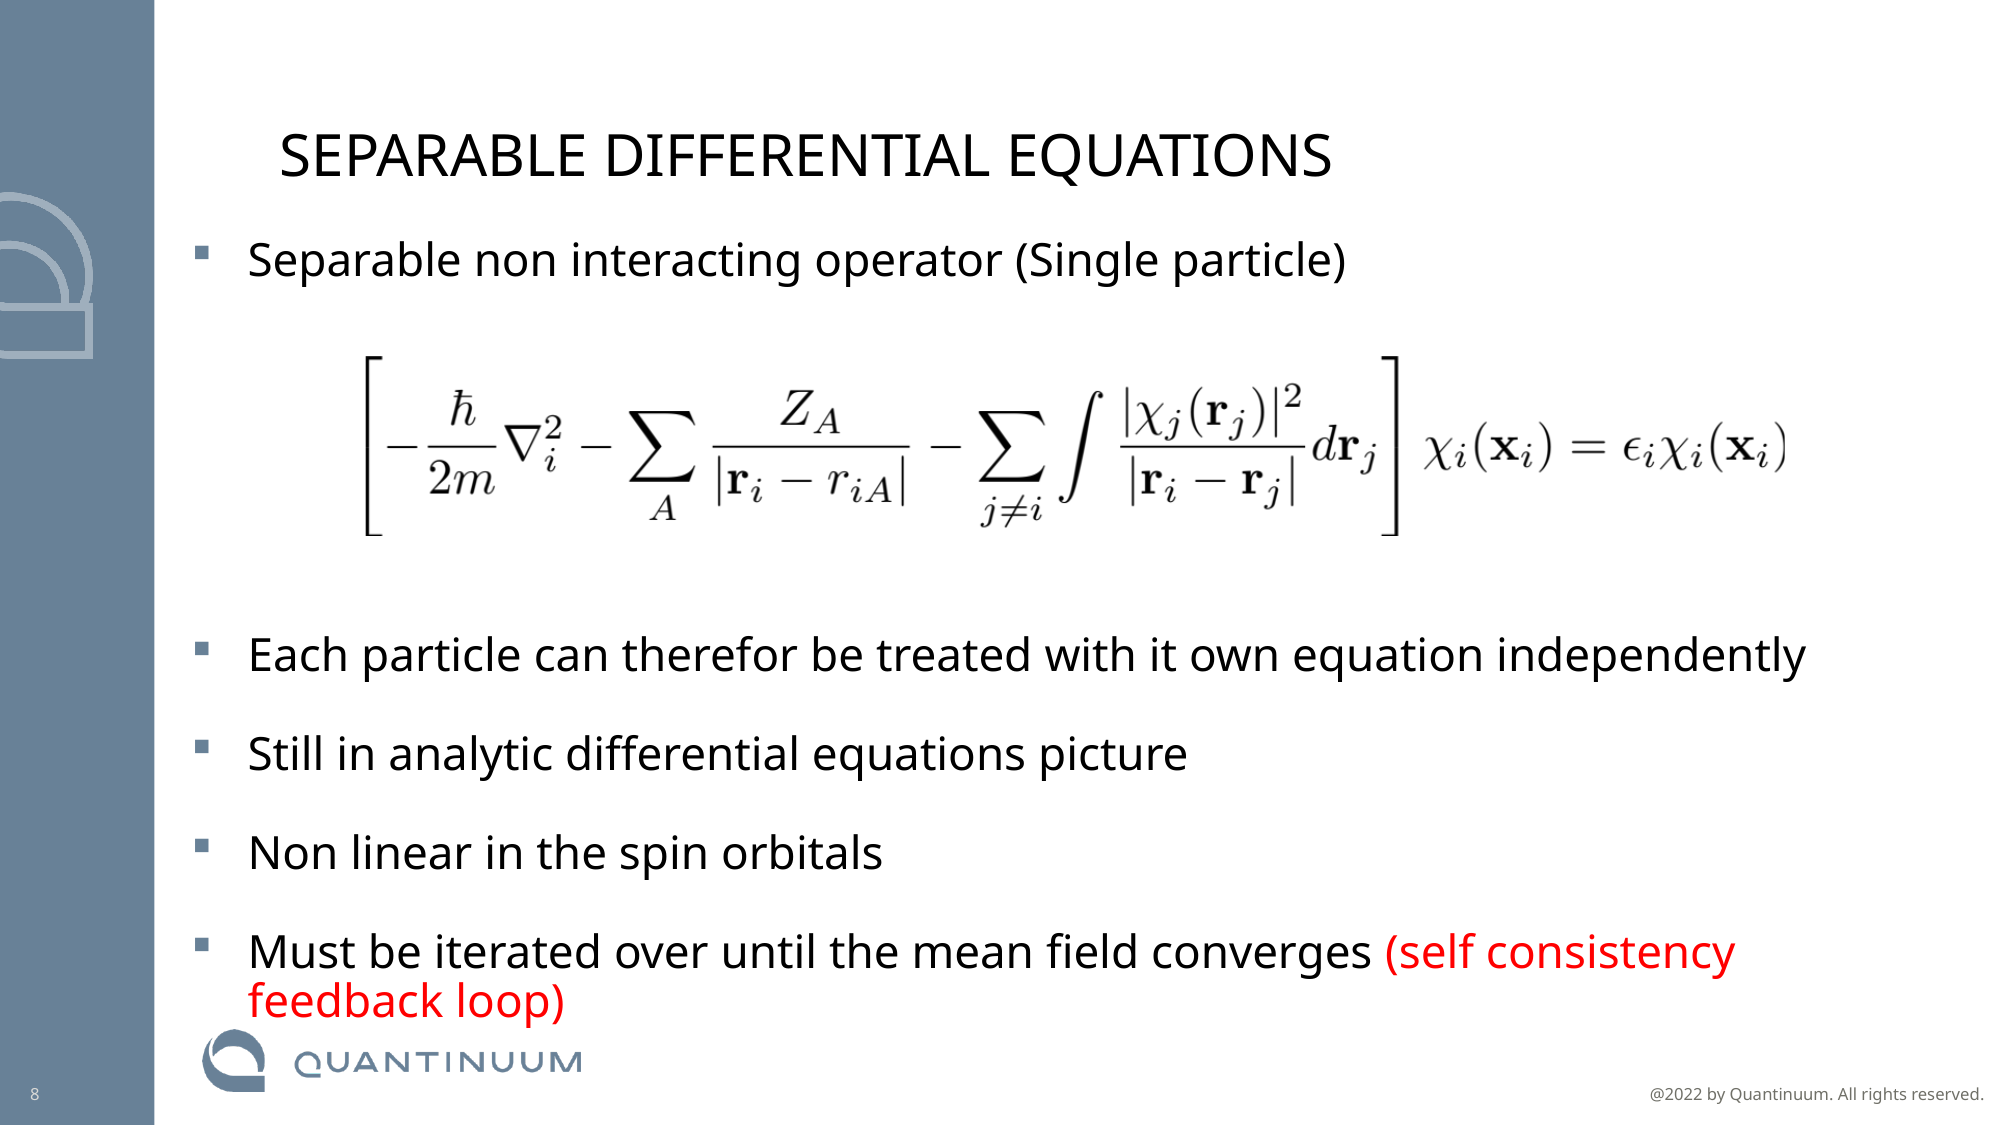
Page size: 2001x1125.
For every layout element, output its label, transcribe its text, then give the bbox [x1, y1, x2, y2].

slide_number 8 [0, 1065, 168, 1125]
picture [202, 1029, 581, 1092]
text_box Separable non interacting operator (Single particle) Each particle can therefor be treated with it own equation independently Still in analytic differential equations picture Non linear in the spin orbitals Must be iterated over until the mean field converges (self consistency feedback loop) [176, 174, 1900, 252]
picture [365, 355, 1785, 536]
footer @2022 by Quantinuum. All rights reserved. [1532, 1065, 2000, 1125]
list [249, 252, 1900, 266]
title Separable differential equations [249, 84, 1900, 174]
